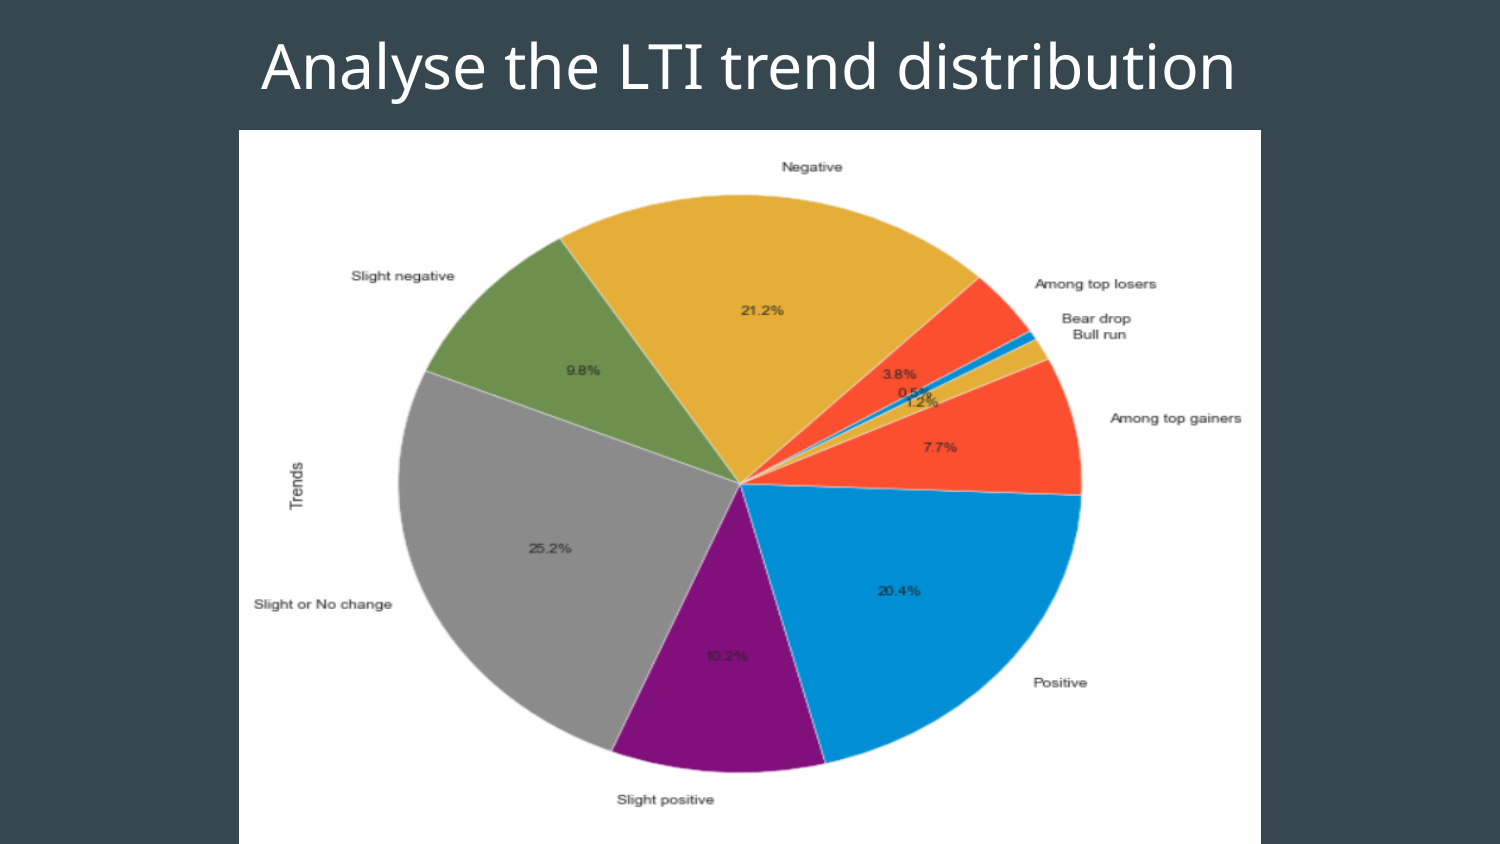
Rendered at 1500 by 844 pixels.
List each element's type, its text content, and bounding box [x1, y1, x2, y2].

title Analyse the LTI trend distribution [110, 12, 1390, 190]
picture [239, 129, 1261, 844]
